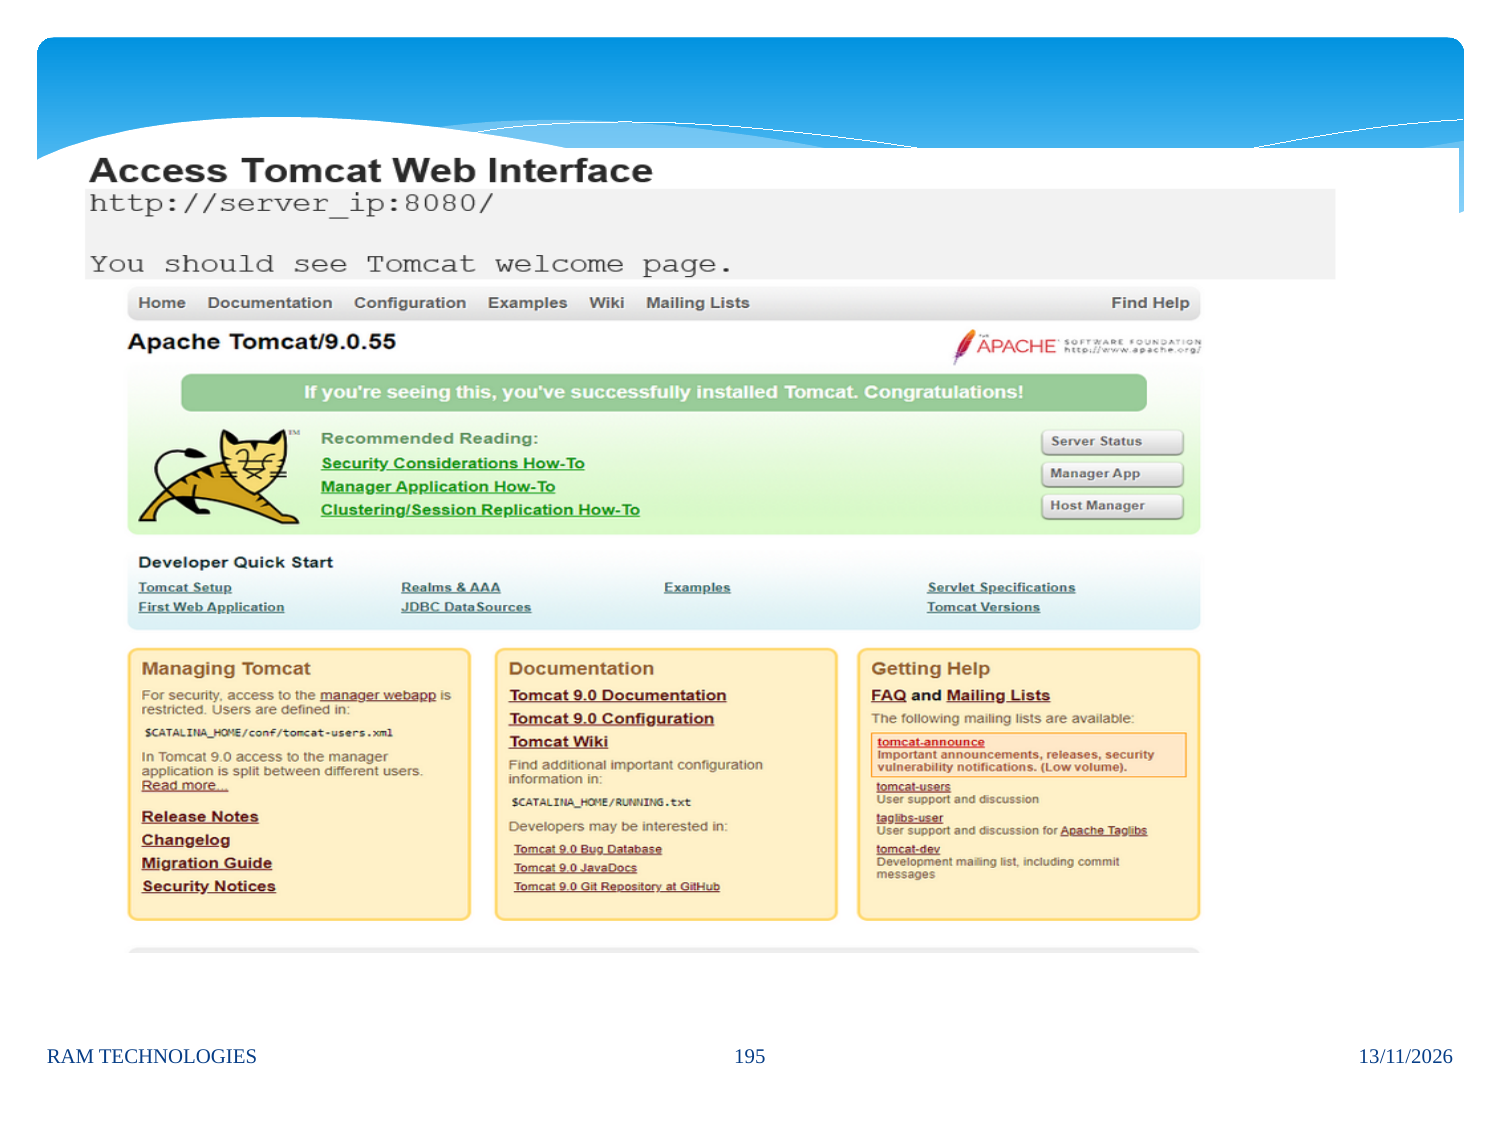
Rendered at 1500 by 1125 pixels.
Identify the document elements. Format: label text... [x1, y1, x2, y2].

footer RAM TECHNOLOGIES [31, 1025, 653, 1086]
slide_number 195 [654, 1025, 846, 1086]
picture [64, 148, 1459, 953]
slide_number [810, 144, 1438, 148]
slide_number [847, 1025, 1469, 1086]
